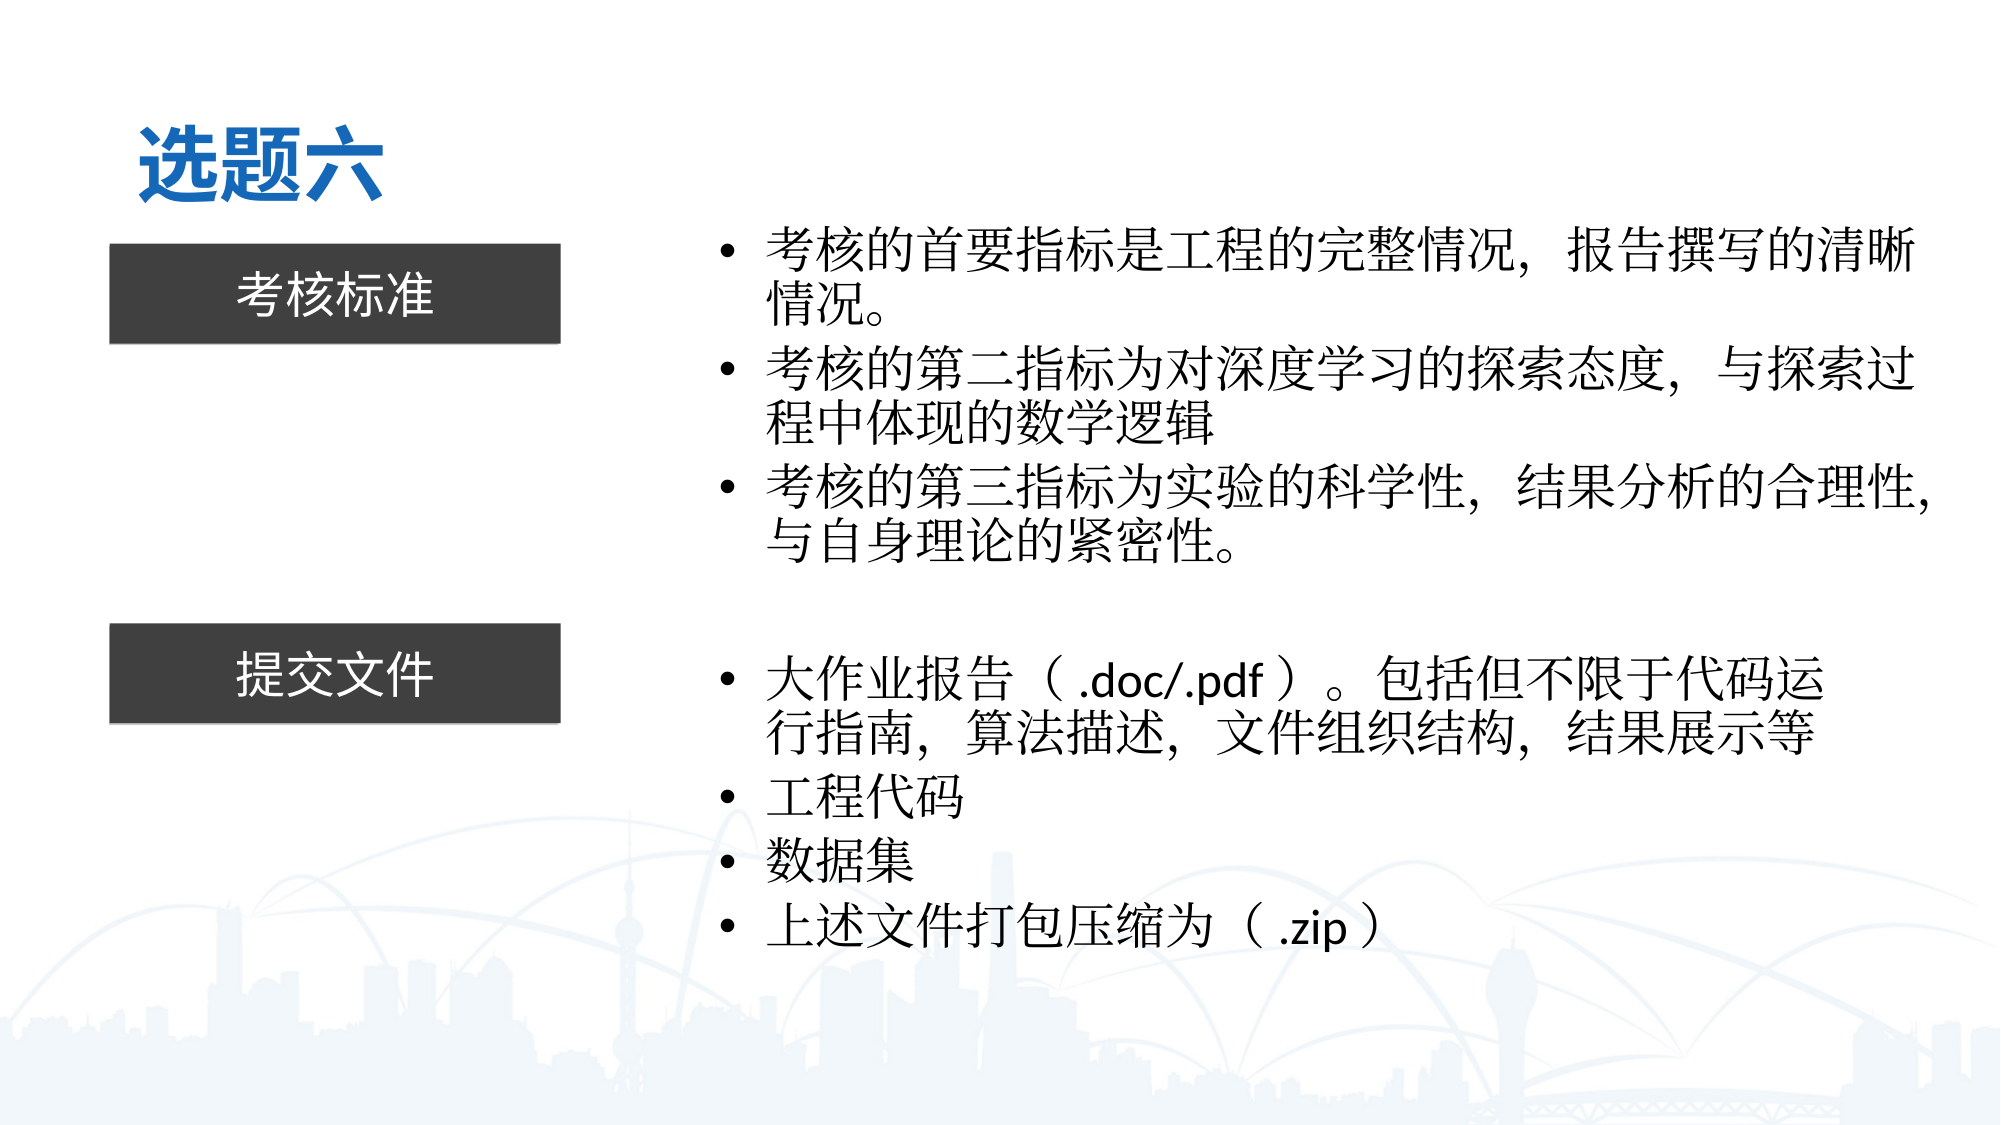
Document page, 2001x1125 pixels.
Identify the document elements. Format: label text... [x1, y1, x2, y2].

text_box 考核的首要指标是工程的完整情况，报告撰写的清晰情况。 考核的第二指标为对深度学习的探索态度，与探索过程中体现的数学逻辑 考核的第三指标为实验的科学性，结果分析的合理性，与自身理论的紧密性。 [629, 218, 1967, 578]
text_box 大作业报告（.doc/.pdf）。包括但不限于代码运行指南，算法描述，文件组织结构，结果展示等 工程代码 数据集 上述文件打包压缩为（.zip） [629, 646, 1875, 963]
text_box 考核标准 [109, 243, 561, 344]
picture [0, 0, 2001, 1125]
text_box 提交文件 [109, 623, 561, 724]
text_box 选题六 [116, 110, 1707, 214]
